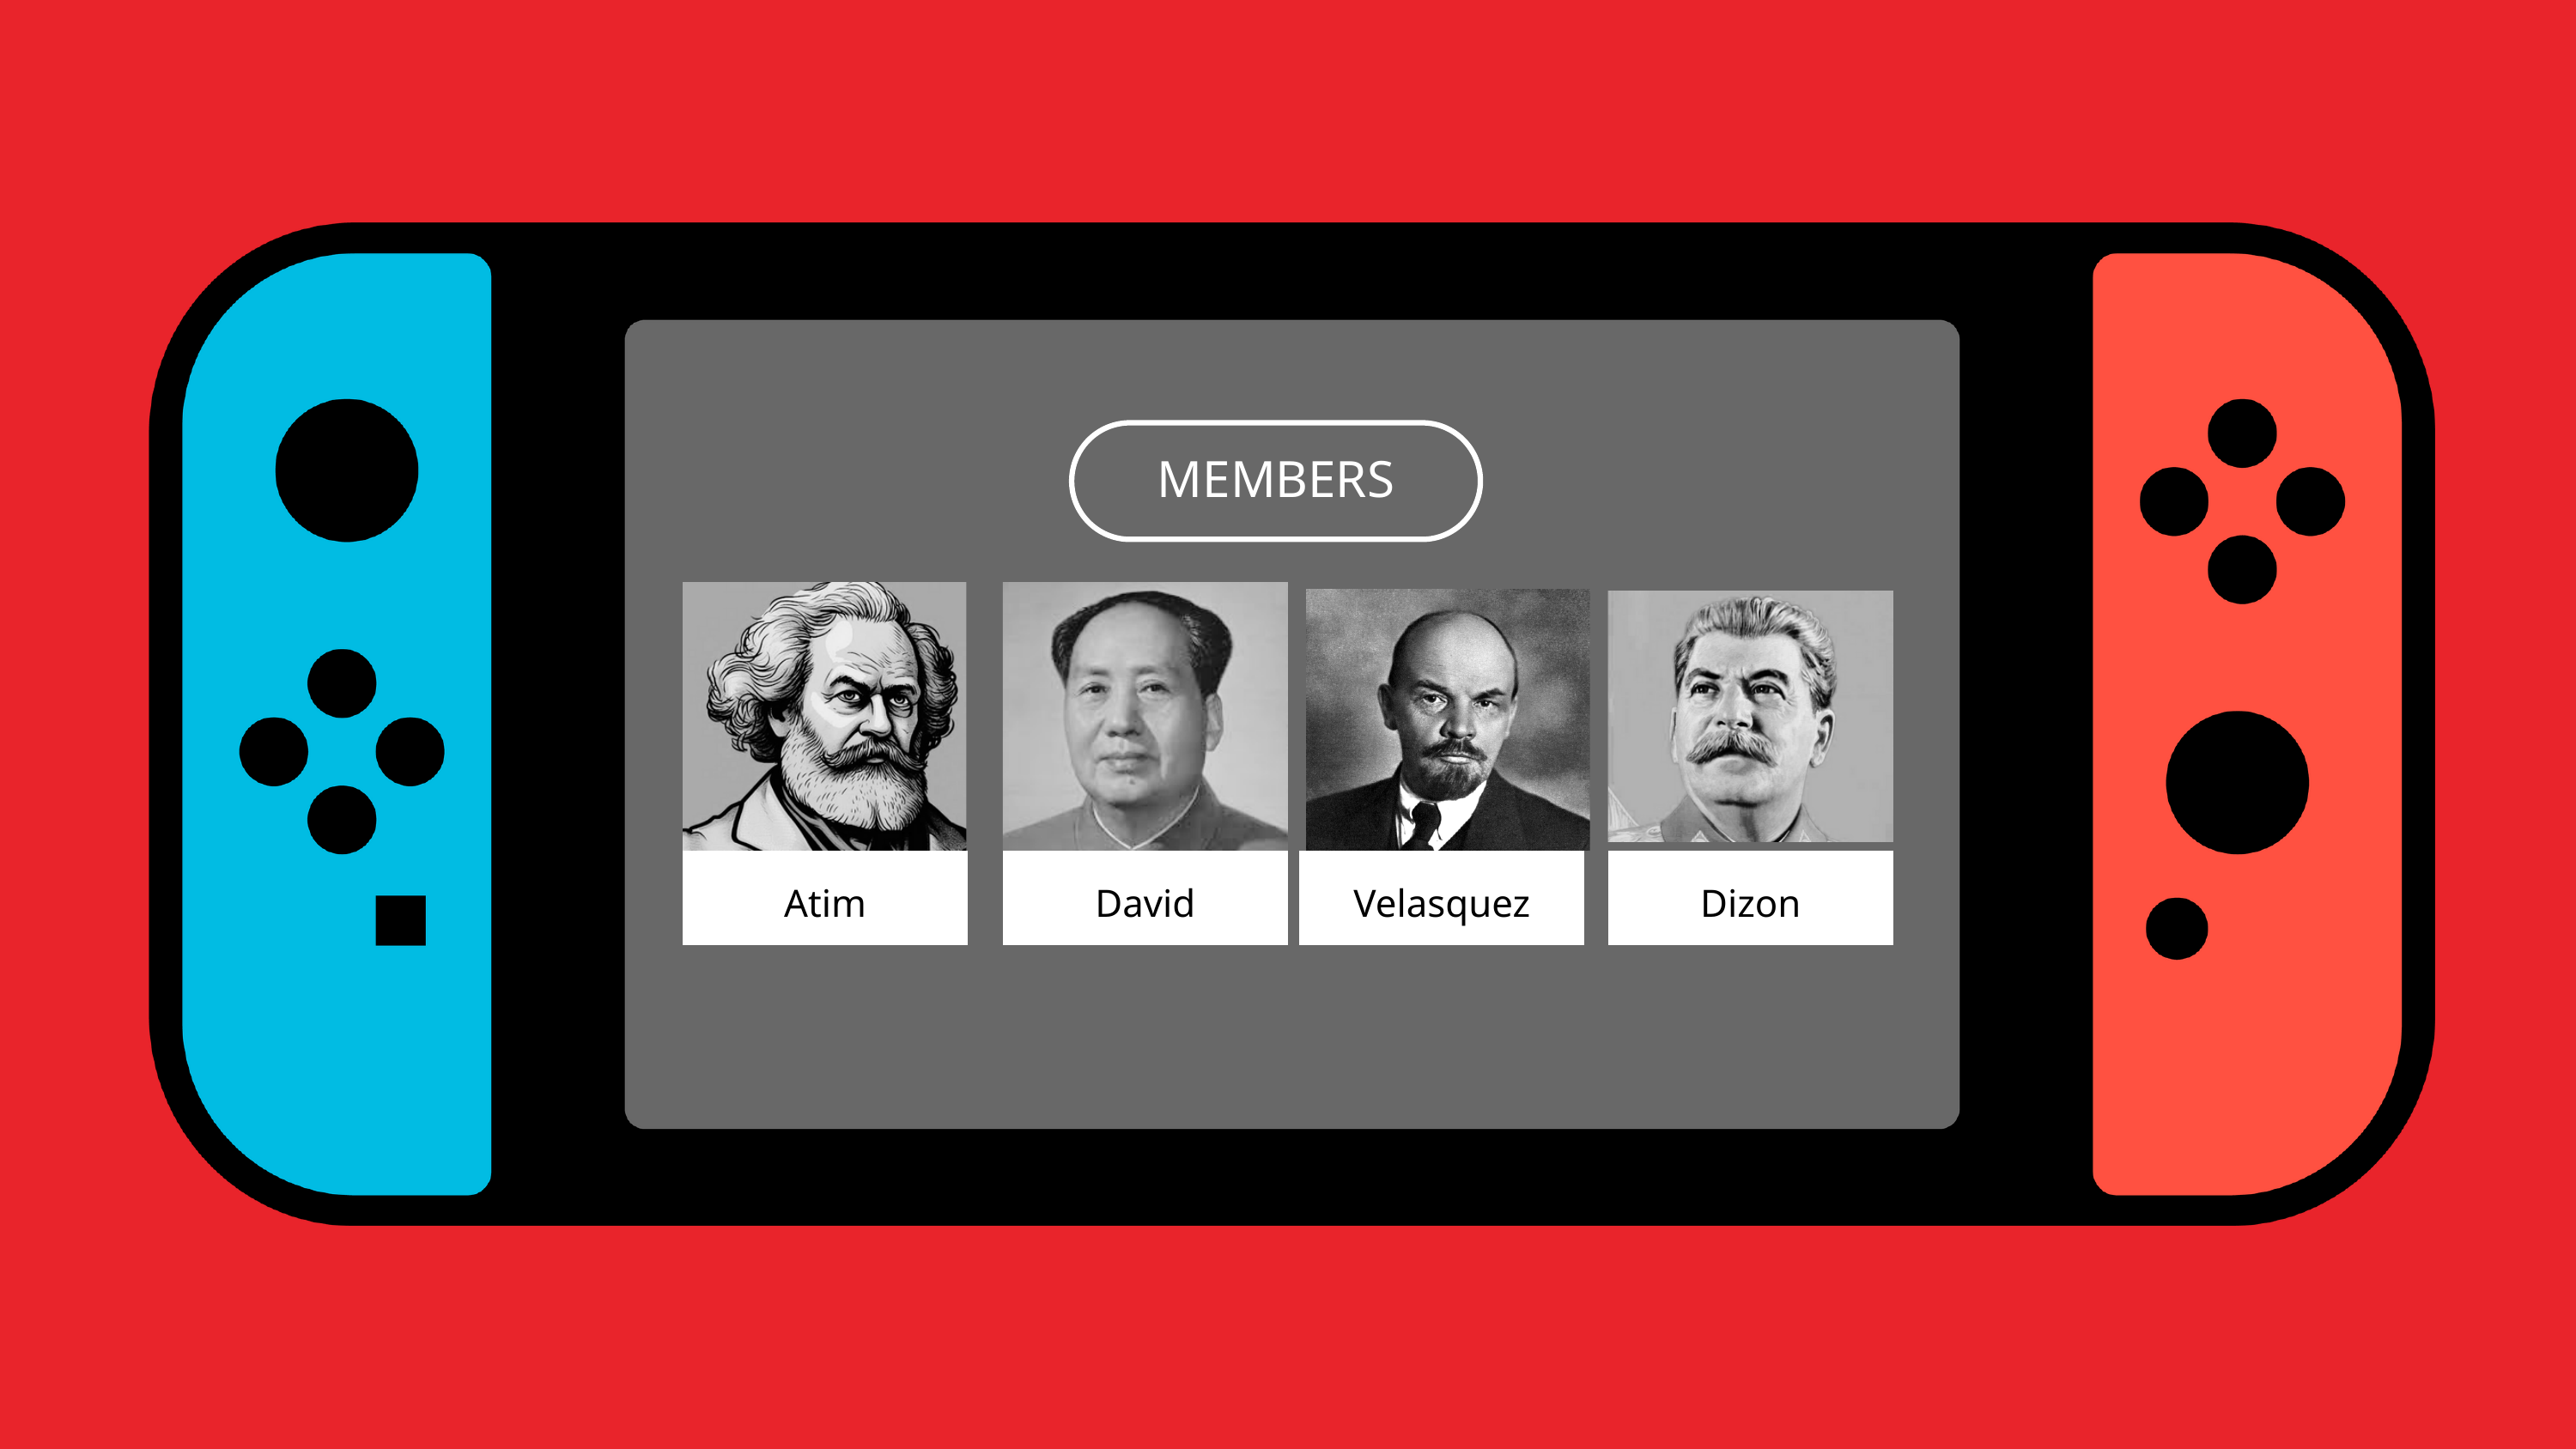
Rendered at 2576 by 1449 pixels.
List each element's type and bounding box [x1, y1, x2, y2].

text_box [1607, 591, 1893, 842]
text_box [1607, 850, 1894, 946]
text_box [1002, 582, 1288, 849]
text_box [1306, 589, 1590, 851]
text_box [1071, 422, 1481, 540]
text_box [683, 582, 967, 849]
text_box [1299, 850, 1585, 946]
text_box [682, 850, 969, 946]
text_box [1002, 850, 1289, 946]
text_box [149, 222, 2435, 1226]
